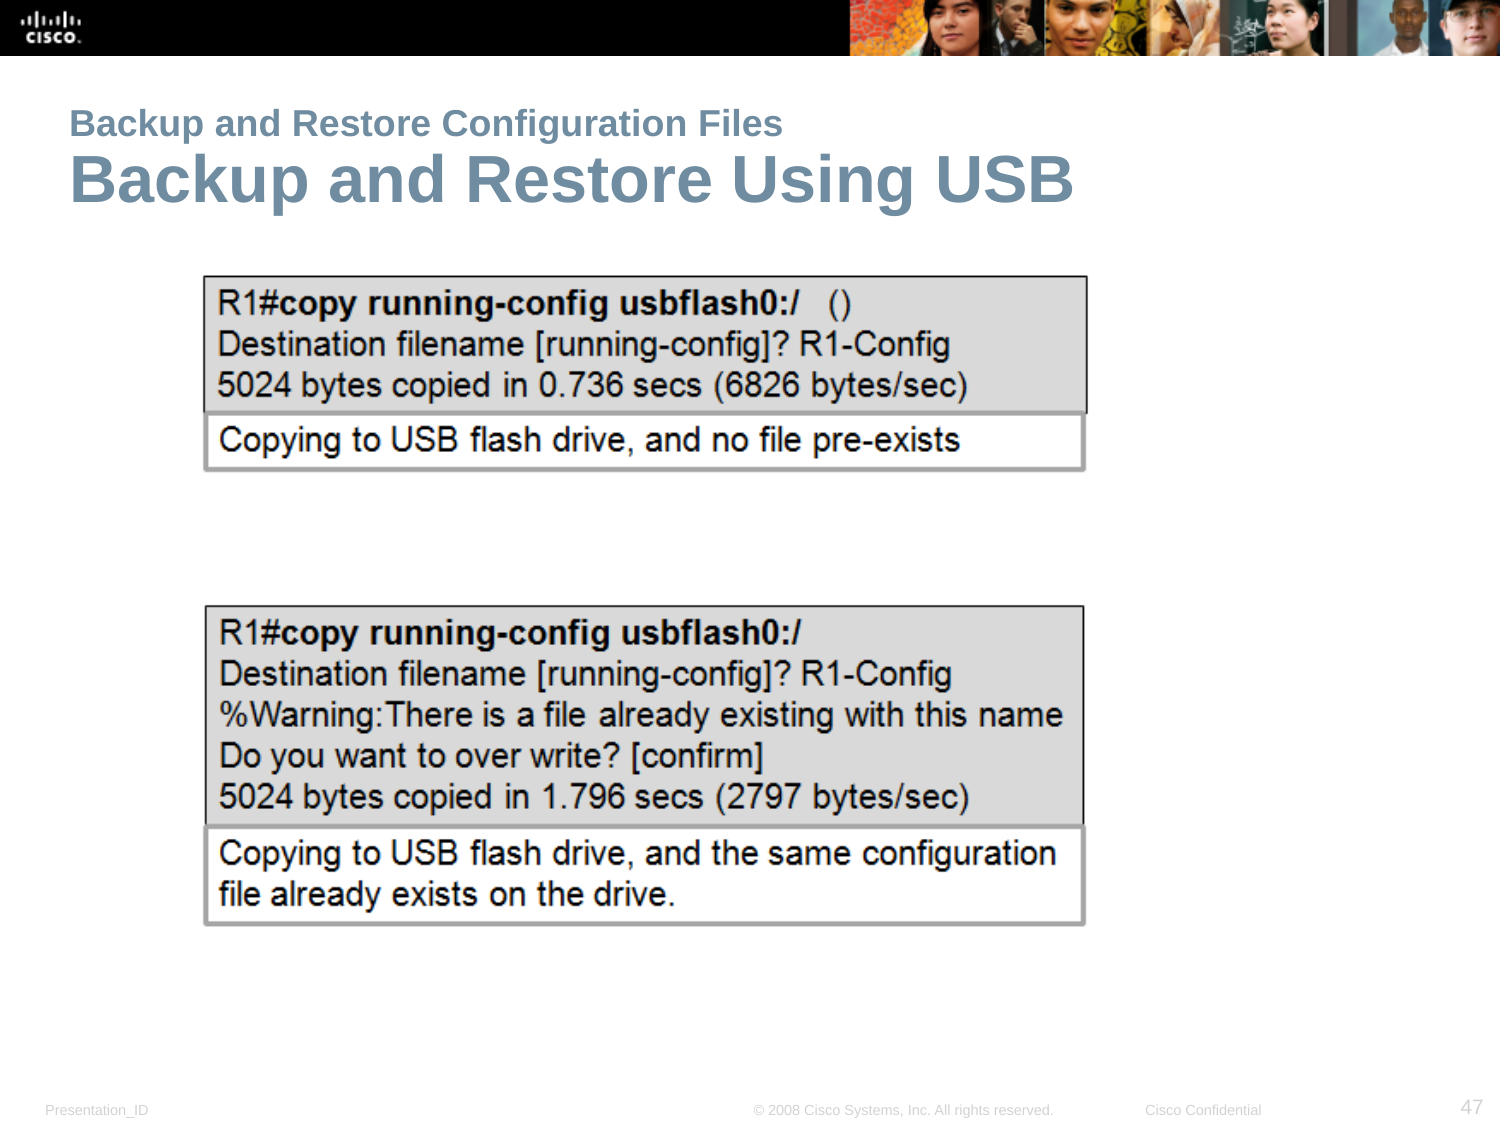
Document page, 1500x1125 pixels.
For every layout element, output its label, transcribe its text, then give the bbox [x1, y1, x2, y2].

picture [0, 0, 1500, 56]
title Backup and Restore Configuration Files Backup and Restore Using USB [55, 80, 1444, 224]
picture [142, 264, 1177, 1020]
